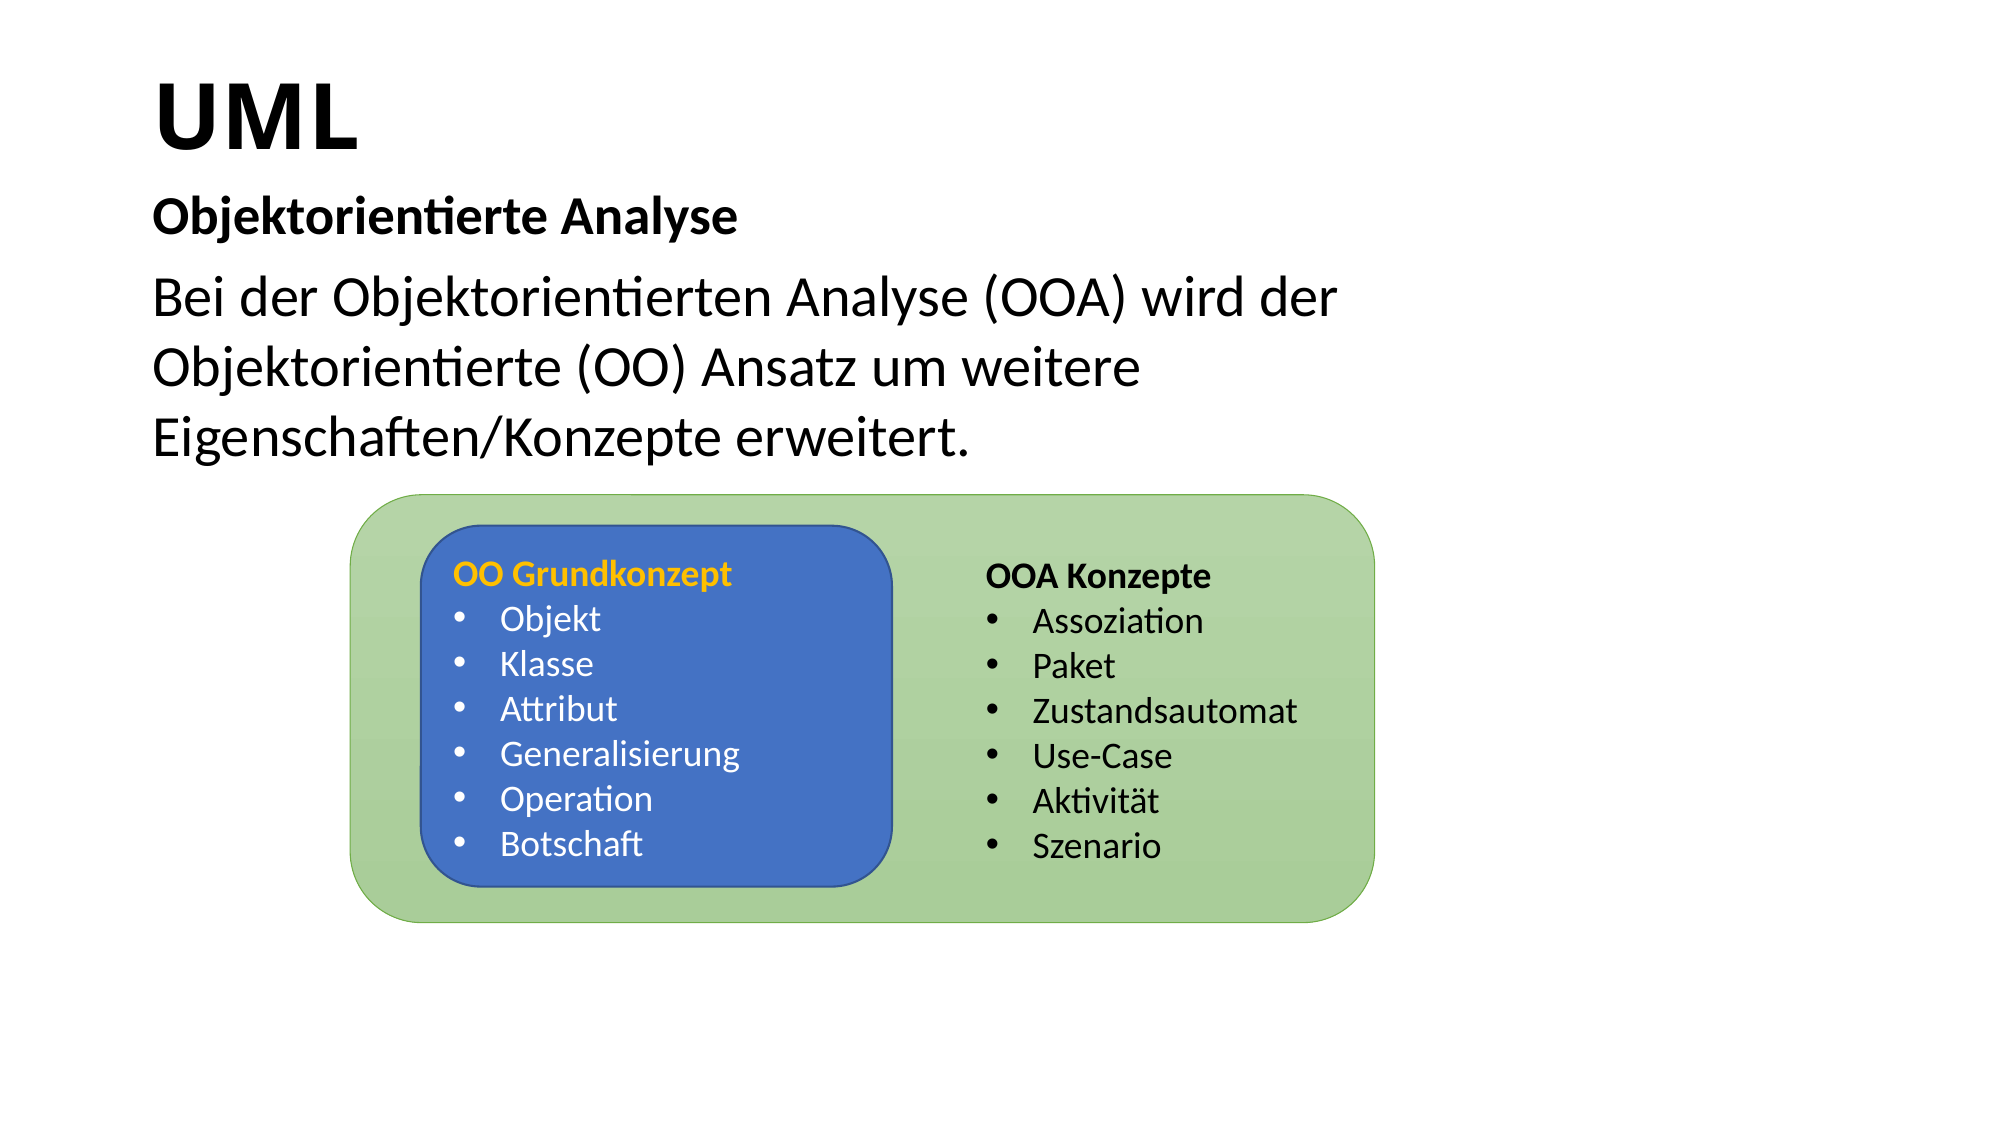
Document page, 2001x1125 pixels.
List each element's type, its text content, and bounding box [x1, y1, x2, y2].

title UML [137, 59, 1863, 179]
list Objektorientierte Analyse [137, 179, 1863, 255]
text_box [350, 494, 1375, 923]
text_box Bei der Objektorientierten Analyse (OOA) wird der Objektorientierte (OO) Ansatz um weitere Eigenschaften/Konzepte erweitert. [137, 250, 1674, 476]
